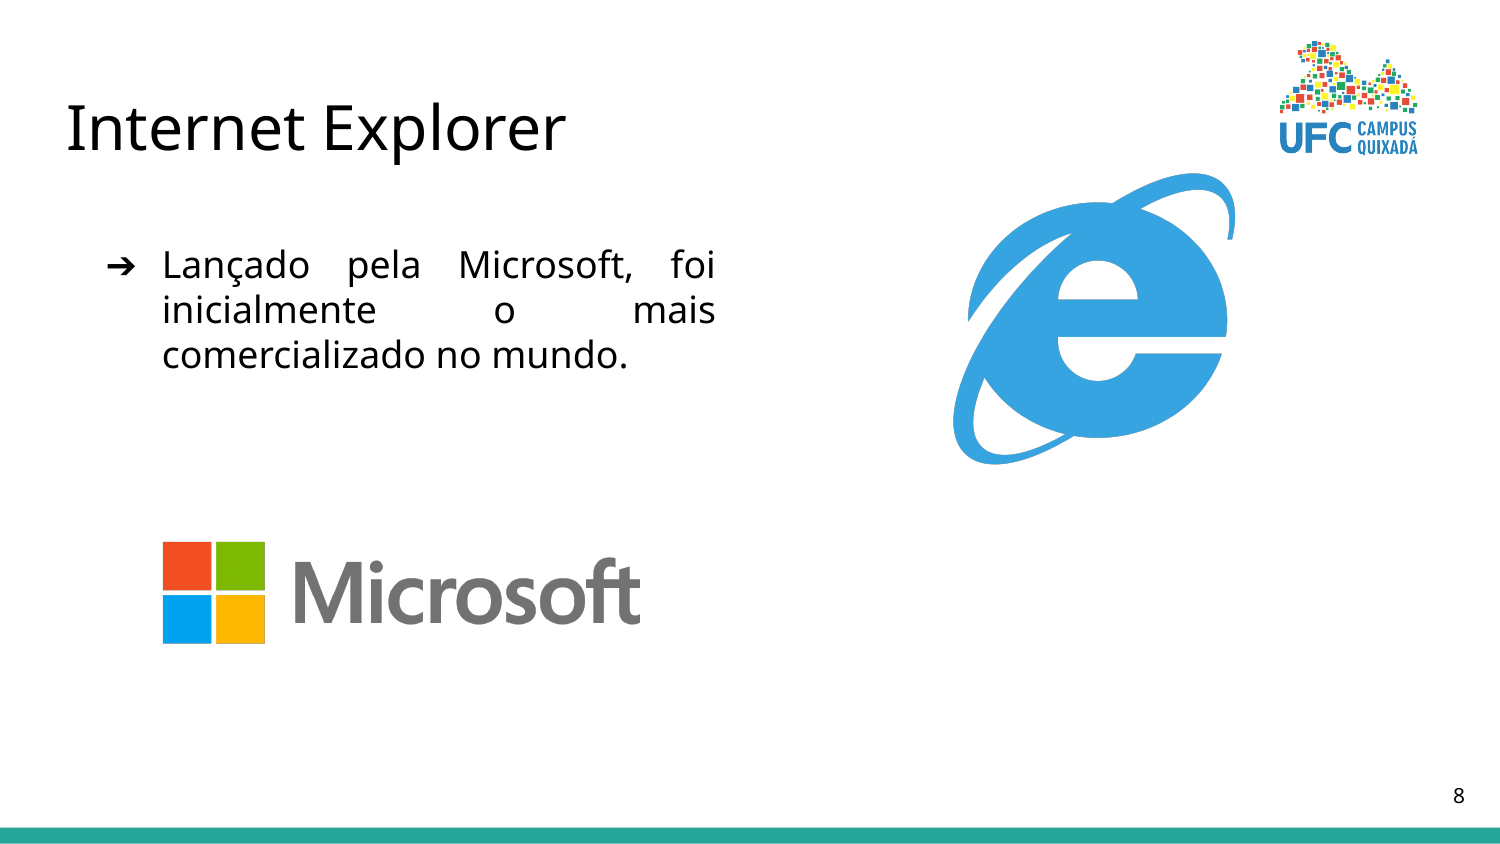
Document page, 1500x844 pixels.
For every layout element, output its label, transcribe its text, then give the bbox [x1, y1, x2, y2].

text_box Lançado pela Microsoft, foi inicialmente o mais comercializado no mundo. [71, 226, 732, 438]
picture [952, 19, 1456, 466]
title Internet Explorer [51, 72, 1449, 174]
slide_number ‹#› [1389, 764, 1480, 830]
picture [61, 440, 742, 746]
